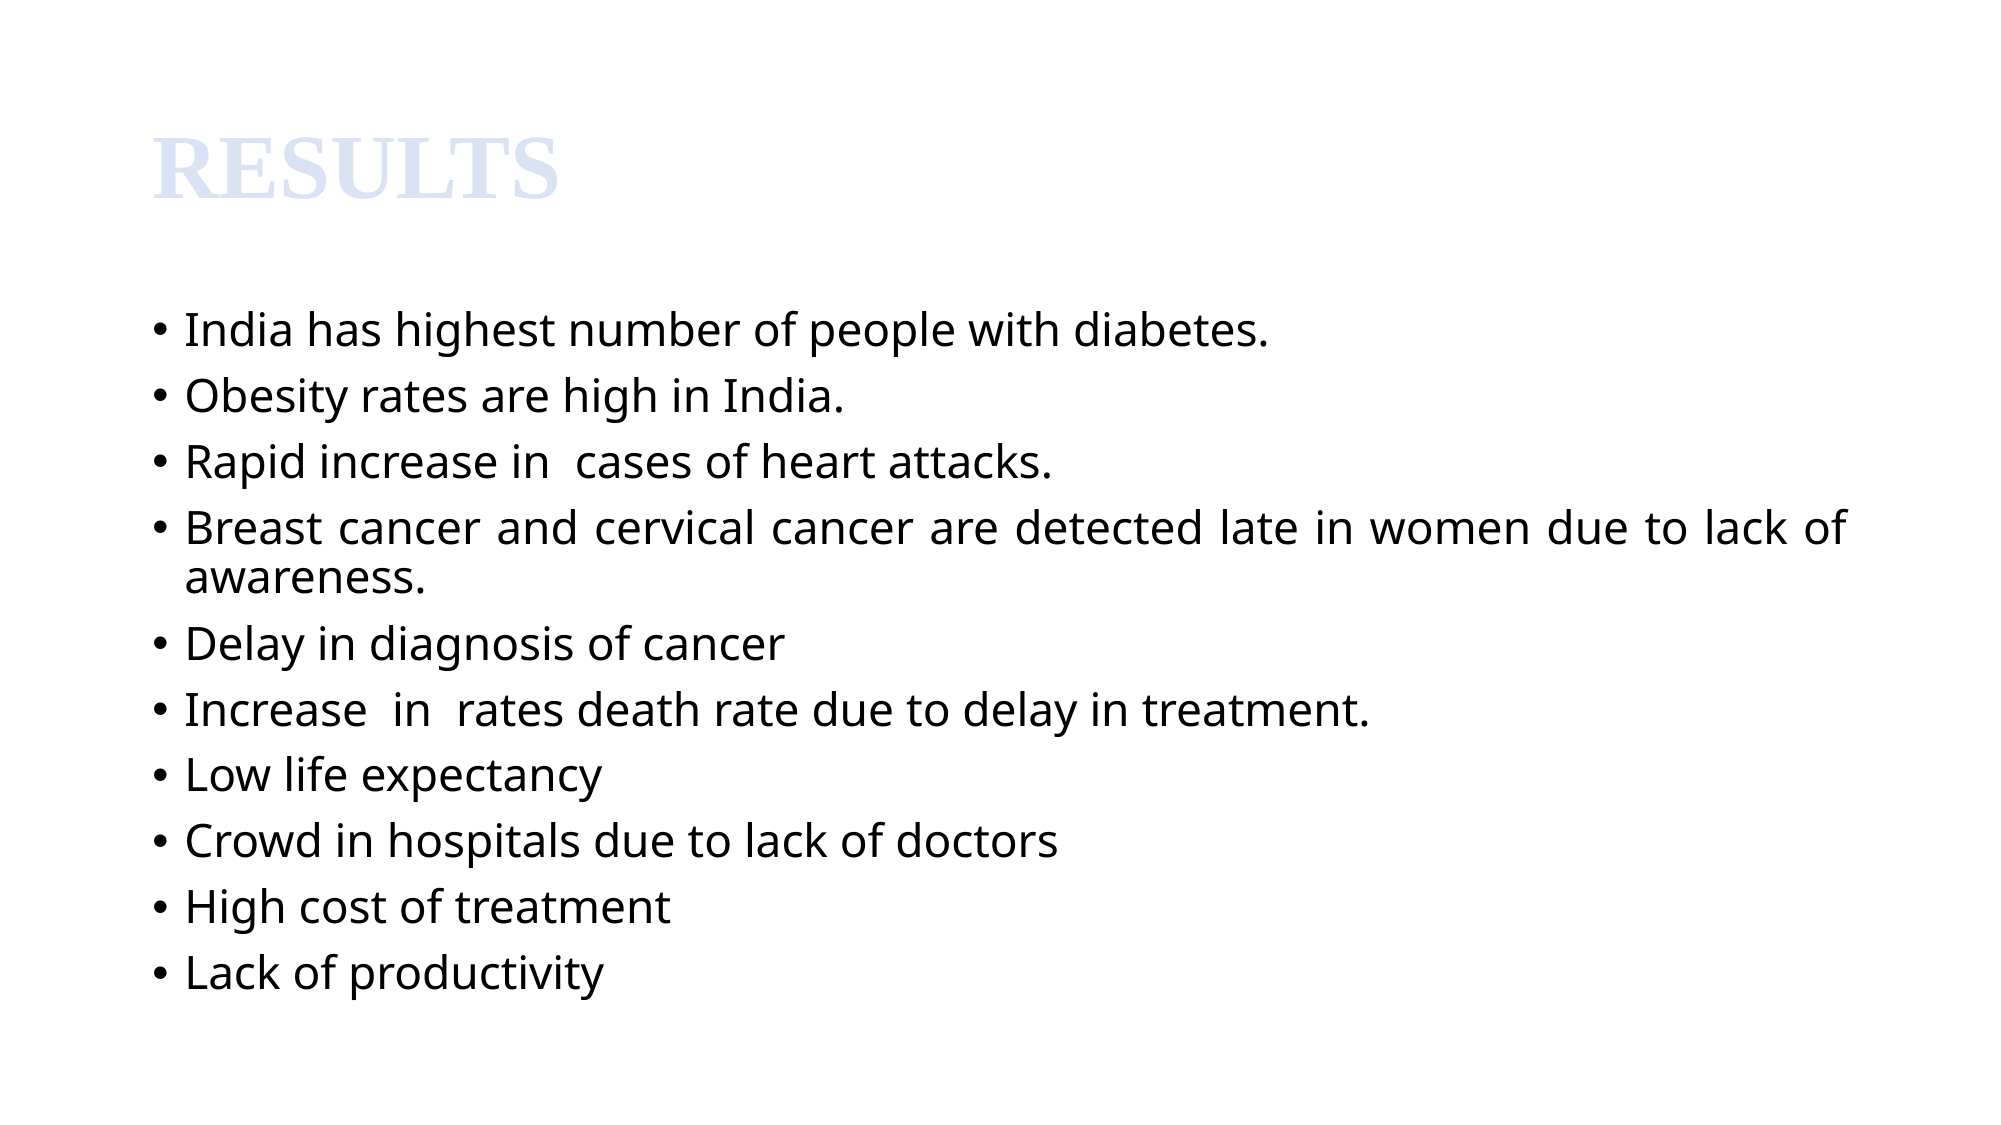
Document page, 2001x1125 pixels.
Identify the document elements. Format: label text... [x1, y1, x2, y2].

title RESULTS [137, 59, 1863, 278]
list India has highest number of people with diabetes. Obesity rates are high in India. Rapid increase in cases of heart attacks. Breast cancer and cervical cancer are detected late in women due to lack of awareness. Delay in diagnosis of cancer Increase in rates death rate due to delay in treatment. Low life expectancy Crowd in hospitals due to lack of doctors High cost of treatment Lack of productivity [137, 299, 1863, 1014]
